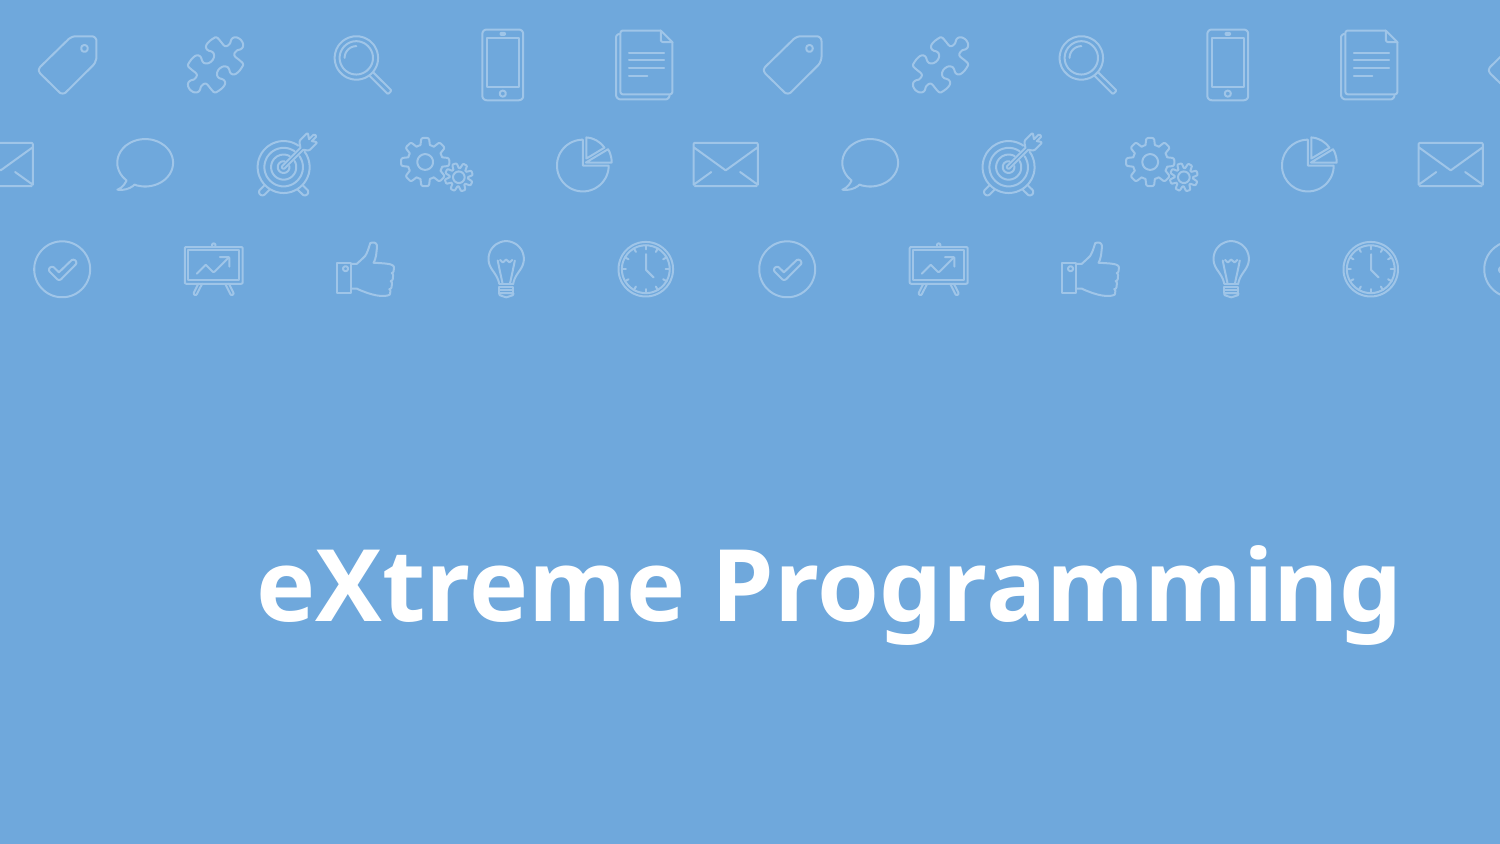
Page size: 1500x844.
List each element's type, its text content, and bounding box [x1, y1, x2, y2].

title eXtreme Programming [188, 322, 1419, 777]
